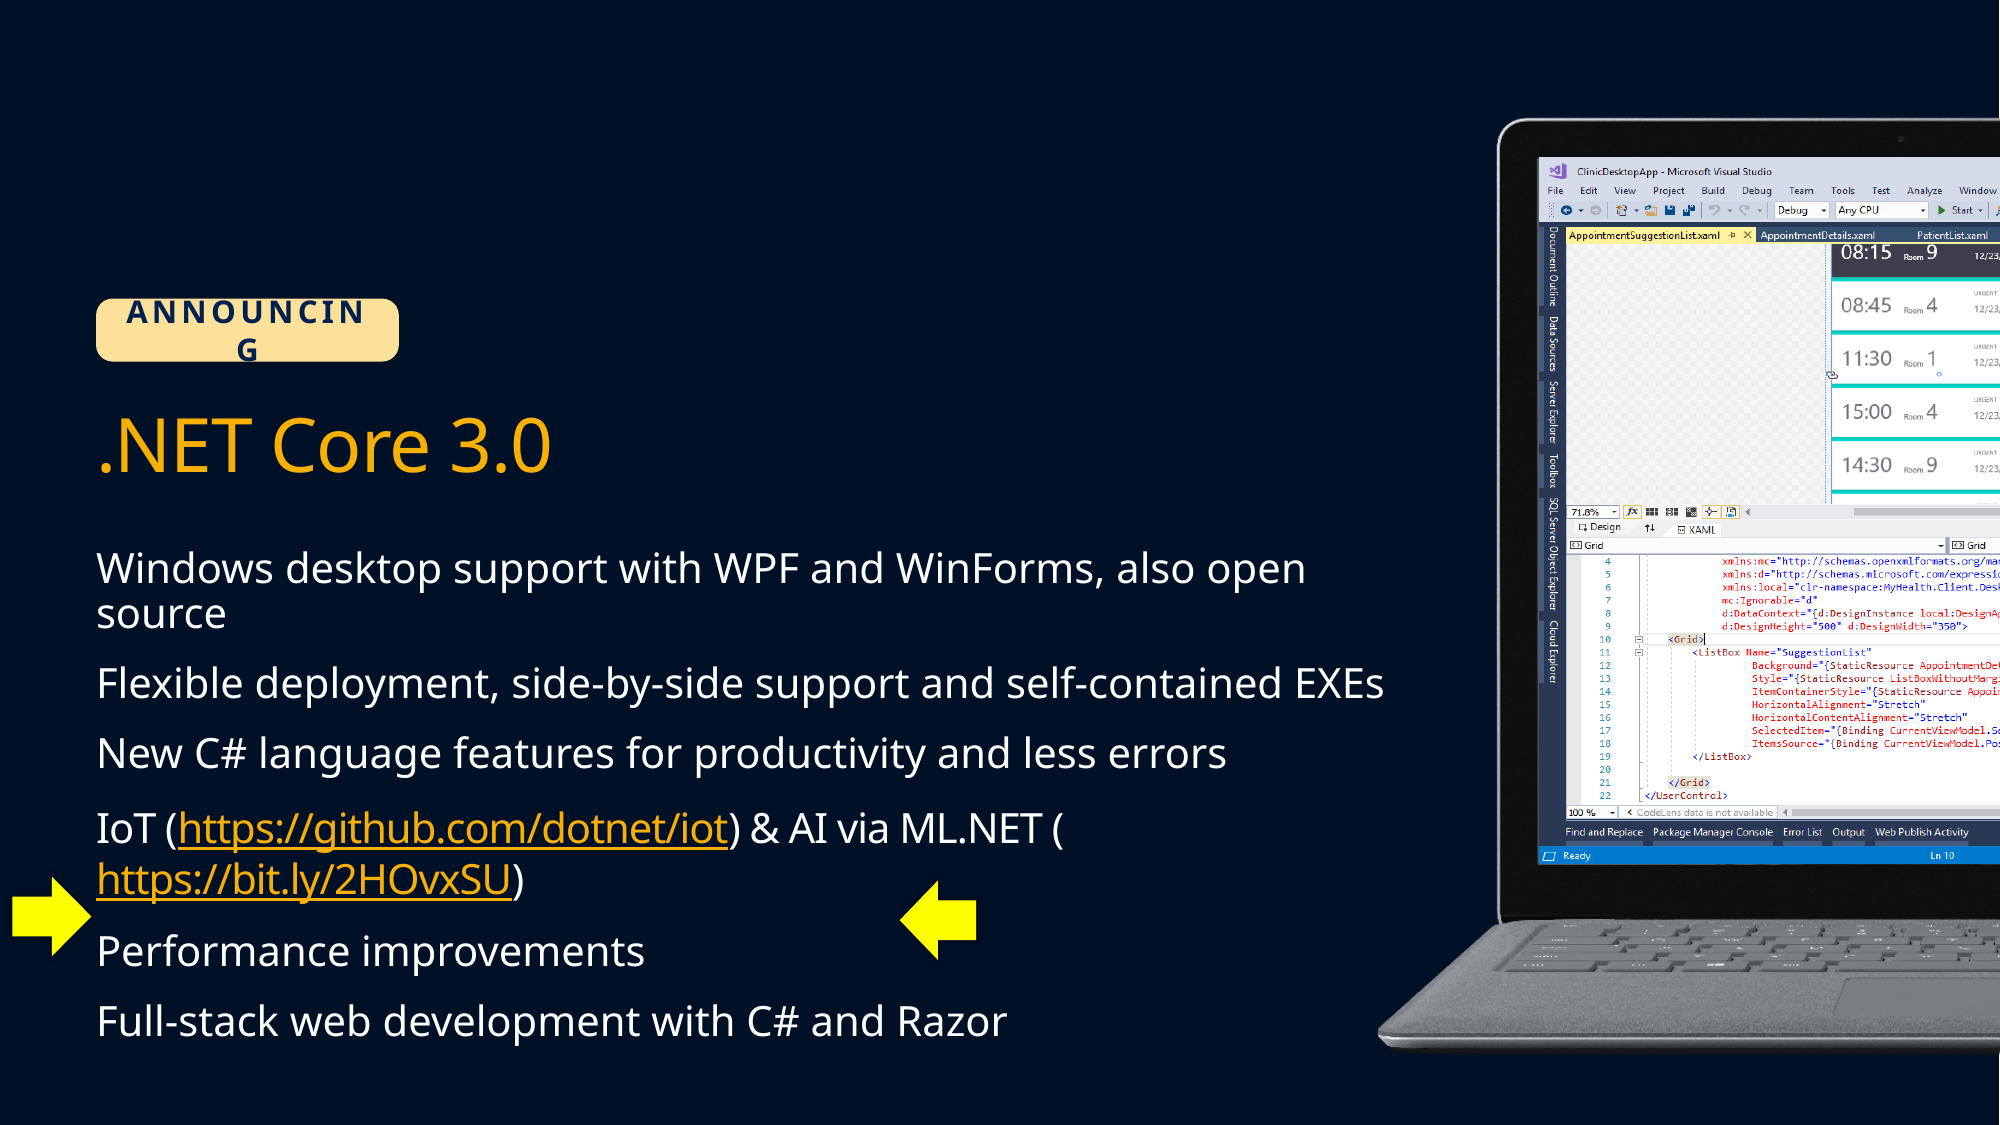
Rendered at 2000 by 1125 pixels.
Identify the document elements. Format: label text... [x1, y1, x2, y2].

text_box .NET Core 3.0 [96, 407, 1161, 489]
text_box [898, 879, 977, 962]
text_box [11, 875, 93, 958]
text_box ANNOUNCING [95, 297, 400, 363]
text_box Windows desktop support with WPF and WinForms, also open source Flexible deployment, side-by-side support and self-contained EXEs New C# language features for productivity and less errors IoT (https://github.com/dotnet/iot) & AI via ML.NET (https://bit.ly/2HOvxSU) Performance improvements Full-stack web development with C# and Razor [96, 547, 1161, 1046]
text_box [1161, 0, 2000, 1125]
